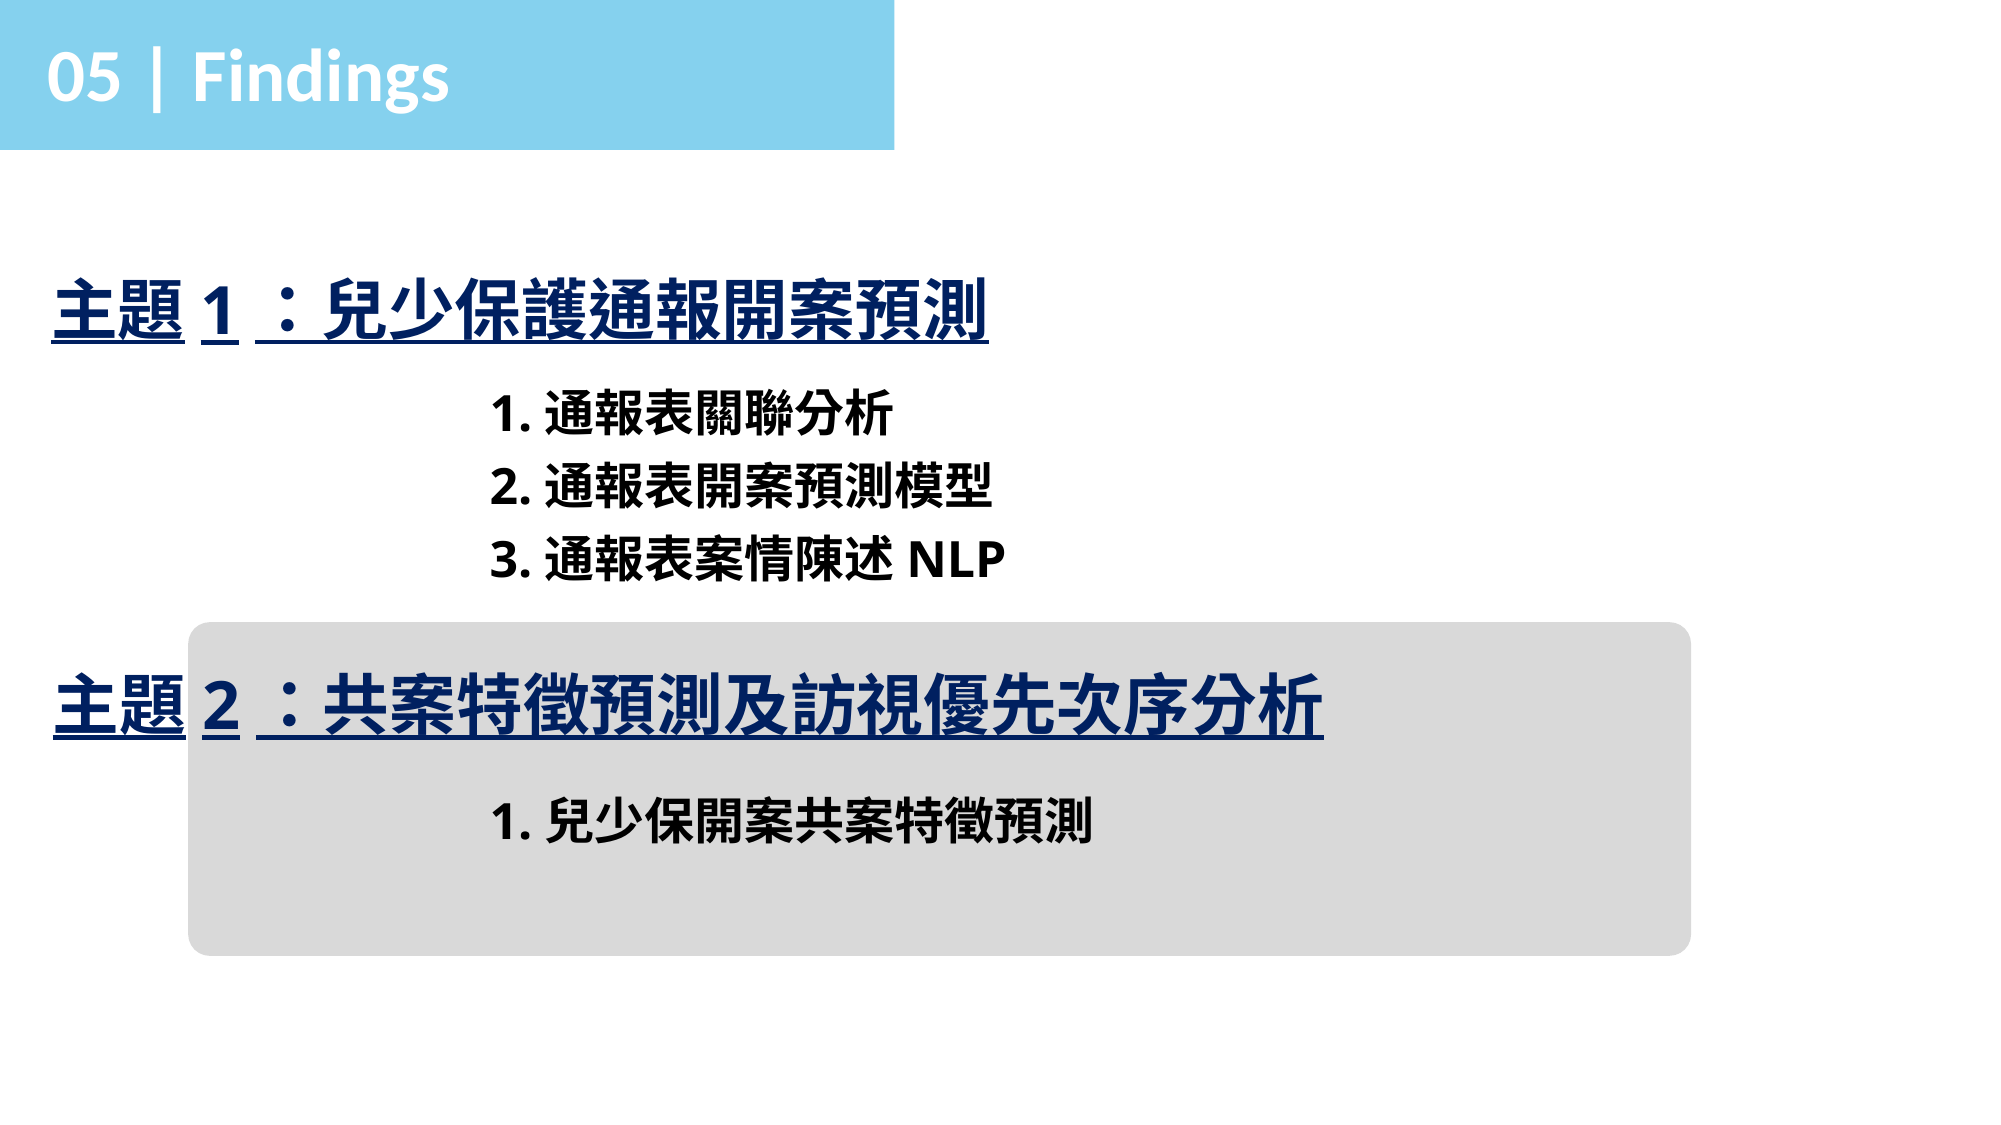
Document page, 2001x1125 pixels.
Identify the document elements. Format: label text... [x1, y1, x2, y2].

text_box [187, 621, 1693, 957]
text_box 05 | Findings [31, 4, 881, 139]
text_box 主題2：共案特徵預測及訪視優先次序分析 [37, 655, 1691, 751]
text_box 主題1：兒少保護通報開案預測 [36, 260, 1356, 356]
text_box 3.通報表案情陳述NLP [474, 502, 1089, 596]
text_box [0, 0, 895, 151]
text_box 1.通報表關聯分析 [474, 356, 1089, 429]
text_box 2.通報表開案預測模型 [474, 429, 1089, 502]
text_box 1.兒少保開案共案特徵預測 [474, 763, 1479, 857]
